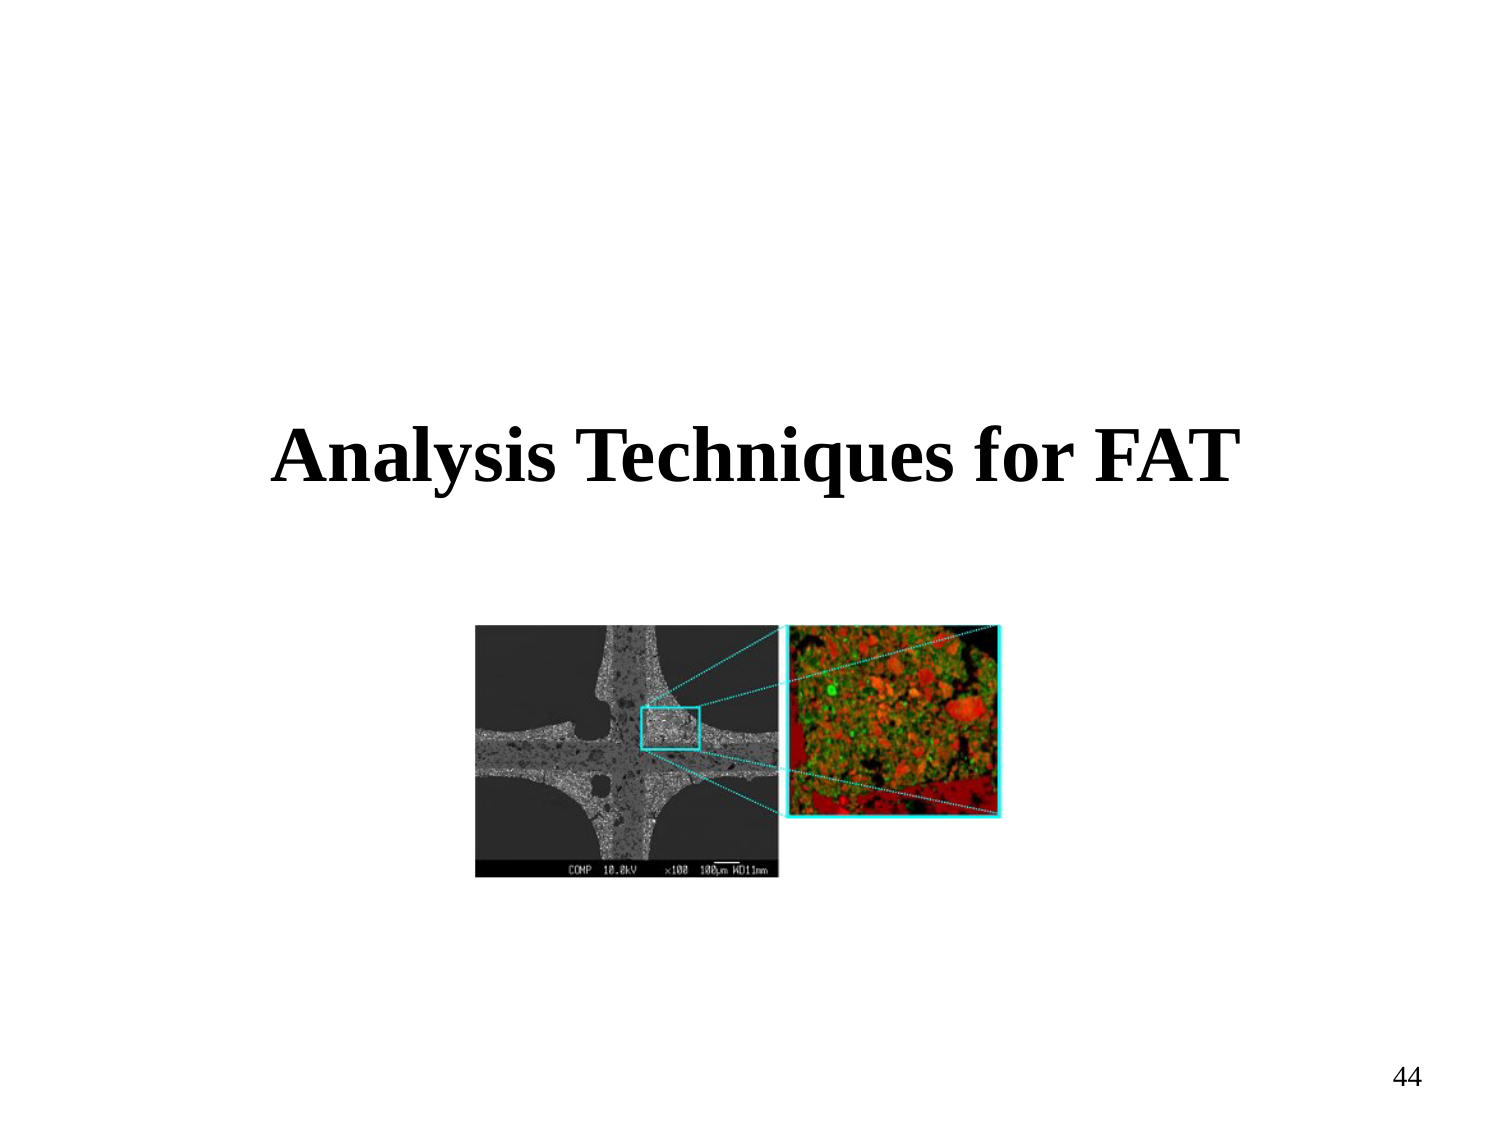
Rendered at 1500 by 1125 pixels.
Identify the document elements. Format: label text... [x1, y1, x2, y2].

text_box Analysis Techniques for FAT [37, 387, 1475, 513]
picture [474, 624, 1013, 889]
slide_number 44 [1311, 1049, 1438, 1125]
